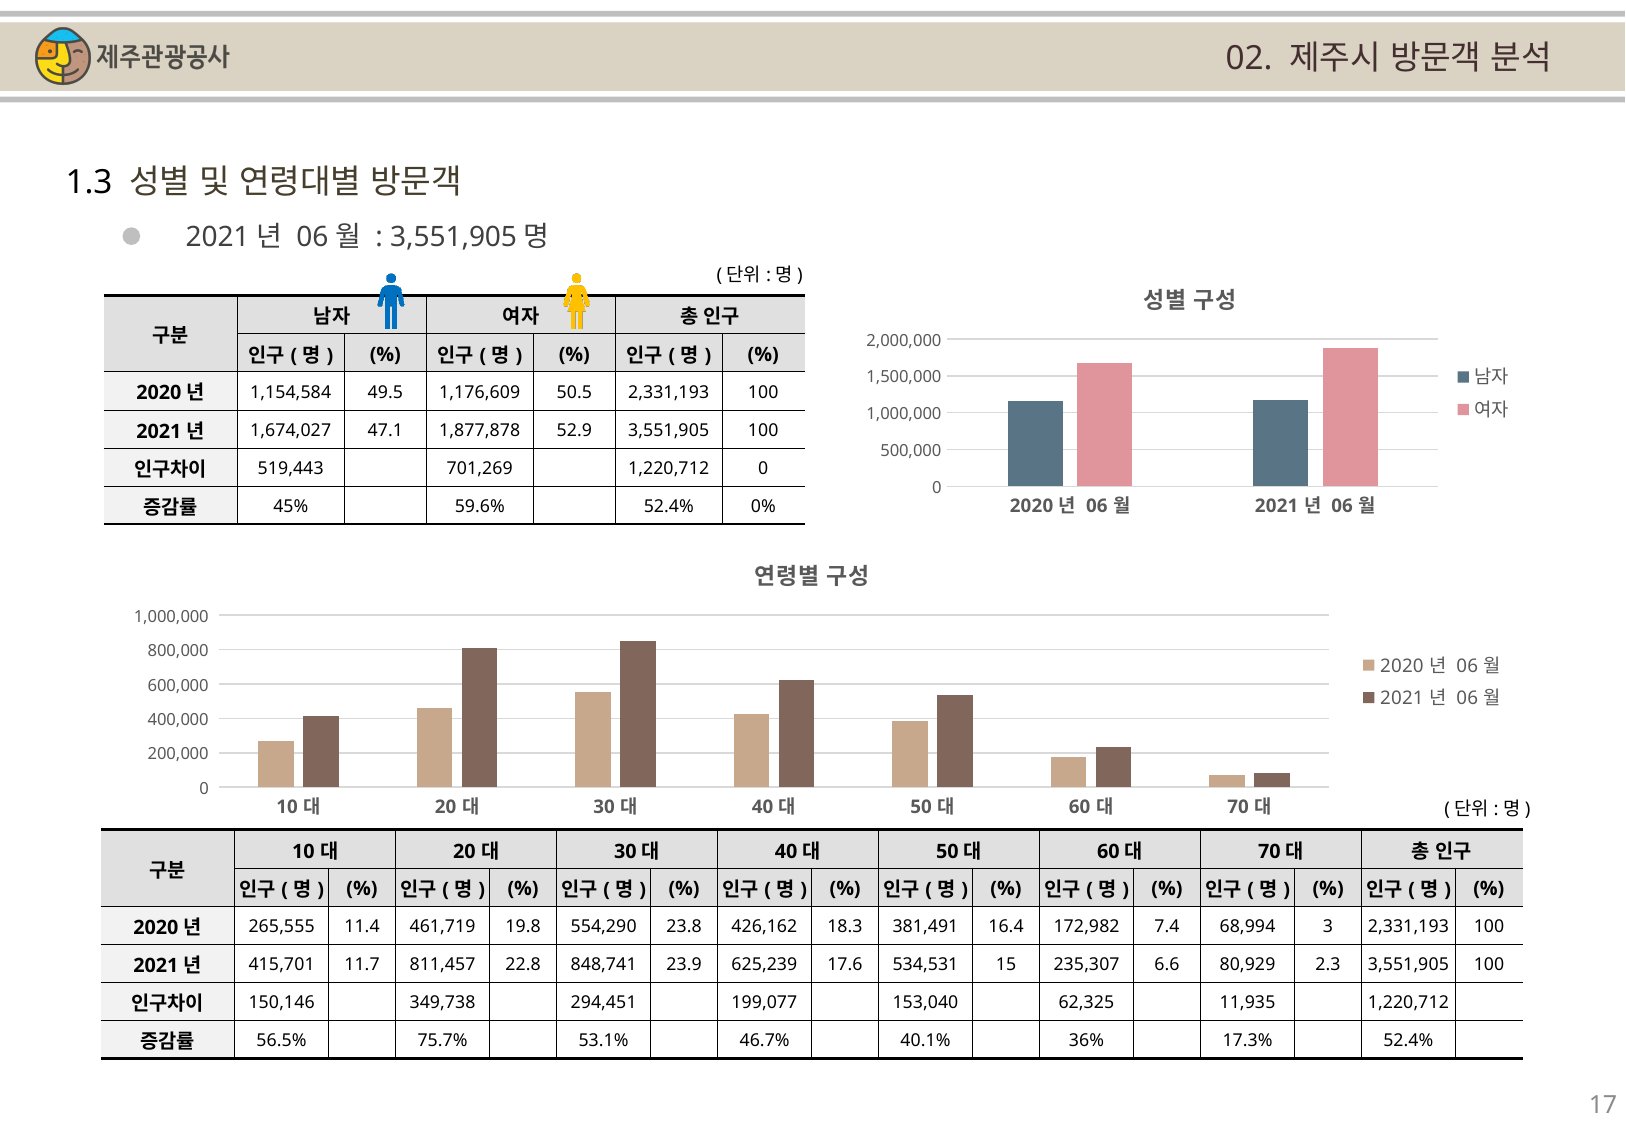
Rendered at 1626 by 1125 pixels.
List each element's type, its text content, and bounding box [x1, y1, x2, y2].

table_cell 3 [1295, 907, 1361, 944]
table_cell 2.3 [1295, 945, 1361, 982]
table_cell 23.8 [651, 907, 717, 944]
table_cell 11.7 [329, 945, 395, 982]
table_cell 1,154,584 [238, 372, 344, 410]
table_cell [329, 983, 395, 1020]
table_cell 인구차이 [104, 449, 237, 486]
table_cell 인구(명) [879, 869, 972, 906]
table_cell 1,220,712 [1362, 983, 1455, 1020]
table_cell 100 [1456, 907, 1523, 944]
chart [105, 537, 1520, 826]
table_cell 100 [723, 411, 805, 448]
table_cell 17.3% [1201, 1021, 1294, 1057]
table_cell 68,994 [1201, 907, 1294, 944]
table_cell 인구(명) [396, 869, 489, 906]
table_cell 0% [723, 487, 805, 523]
table_cell 625,239 [718, 945, 811, 982]
table_cell (%) [329, 869, 395, 906]
table_cell 인구(명) [557, 869, 650, 906]
table_cell 1,877,878 [427, 411, 533, 448]
table_cell [1295, 983, 1361, 1020]
table_cell [1134, 1021, 1200, 1057]
table_cell 62,325 [1040, 983, 1133, 1020]
table_cell [534, 449, 615, 486]
picture [361, 271, 420, 330]
table_header 70대 [1201, 831, 1361, 868]
table_cell [1295, 1021, 1361, 1057]
table_header 50대 [879, 831, 1039, 868]
table_cell 3,551,905 [616, 411, 722, 448]
table_cell (%) [490, 869, 556, 906]
table_cell 1,176,609 [427, 372, 533, 410]
table_cell 80,929 [1201, 945, 1294, 982]
table_cell 인구(명) [718, 869, 811, 906]
table_cell 50.5 [534, 372, 615, 410]
table_cell 증감률 [101, 1021, 234, 1057]
table_cell (%) [973, 869, 1039, 906]
table_cell (%) [812, 869, 878, 906]
table_cell [812, 1021, 878, 1057]
table_cell 848,741 [557, 945, 650, 982]
table_cell 인구(명) [1362, 869, 1455, 906]
table_header 30대 [557, 831, 717, 868]
table_cell 811,457 [396, 945, 489, 982]
table_cell 2021년 [101, 945, 234, 982]
table_cell [534, 487, 615, 523]
table_cell (%) [723, 334, 805, 371]
table_cell 36% [1040, 1021, 1133, 1057]
table_cell [1456, 1021, 1523, 1057]
text_box (단위:명) [1429, 789, 1546, 827]
table_cell 49.5 [345, 372, 426, 410]
table_cell [651, 1021, 717, 1057]
table_cell (%) [1295, 869, 1361, 906]
table_cell 461,719 [396, 907, 489, 944]
picture [547, 271, 605, 330]
text_box 1.3 성별 및 연령대별 방문객 [50, 152, 1144, 208]
table_header 남자 [238, 297, 426, 333]
table_cell 18.3 [812, 907, 878, 944]
table_cell (%) [651, 869, 717, 906]
table_cell 100 [723, 372, 805, 410]
table_cell 증감률 [104, 487, 237, 523]
table_cell [490, 983, 556, 1020]
table_cell 426,162 [718, 907, 811, 944]
table_cell 294,451 [557, 983, 650, 1020]
chart [852, 262, 1528, 525]
table_cell 265,555 [235, 907, 328, 944]
table_cell 2021년 [104, 411, 237, 448]
table_cell 23.9 [651, 945, 717, 982]
table_cell 40.1% [879, 1021, 972, 1057]
table_header 10대 [235, 831, 395, 868]
text_box [121, 226, 141, 246]
table_cell 19.8 [490, 907, 556, 944]
table_header 60대 [1040, 831, 1200, 868]
table_header 총 인구 [1362, 831, 1523, 868]
table_cell 52.9 [534, 411, 615, 448]
table_cell 인구(명) [616, 334, 722, 371]
table_cell 2020년 [101, 907, 234, 944]
table_cell (%) [345, 334, 426, 371]
table_cell 인구(명) [235, 869, 328, 906]
table_cell 53.1% [557, 1021, 650, 1057]
table_cell 235,307 [1040, 945, 1133, 982]
table_cell 349,738 [396, 983, 489, 1020]
table_cell (%) [1456, 869, 1523, 906]
table_cell 인구(명) [427, 334, 533, 371]
table_cell 인구차이 [101, 983, 234, 1020]
table_cell [973, 1021, 1039, 1057]
table_cell 11,935 [1201, 983, 1294, 1020]
text_box 02. 제주시 방문객 분석 [1042, 28, 1595, 84]
table_header 40대 [718, 831, 878, 868]
table_header 20대 [396, 831, 556, 868]
table_cell 701,269 [427, 449, 533, 486]
table_header 구분 [101, 831, 234, 906]
table_cell 인구(명) [238, 334, 344, 371]
table_cell 22.8 [490, 945, 556, 982]
table_cell (%) [1134, 869, 1200, 906]
table_cell 519,443 [238, 449, 344, 486]
table_header 총 인구 [616, 297, 805, 333]
table_cell 인구(명) [1040, 869, 1133, 906]
table_cell 2,331,193 [1362, 907, 1455, 944]
table_cell 6.6 [1134, 945, 1200, 982]
table_cell 100 [1456, 945, 1523, 982]
table_cell 45% [238, 487, 344, 523]
table_cell 2020년 [104, 372, 237, 410]
table_cell 15 [973, 945, 1039, 982]
table_cell [329, 1021, 395, 1057]
table_cell 7.4 [1134, 907, 1200, 944]
table_header 구분 [104, 297, 237, 371]
table_cell [812, 983, 878, 1020]
table_cell 3,551,905 [1362, 945, 1455, 982]
table_cell 554,290 [557, 907, 650, 944]
table_cell [973, 983, 1039, 1020]
table_cell 56.5% [235, 1021, 328, 1057]
text_box (단위:명) [701, 254, 818, 293]
slide_number 17 [1251, 1063, 1618, 1123]
table_cell 153,040 [879, 983, 972, 1020]
table_cell [490, 1021, 556, 1057]
table_cell 11.4 [329, 907, 395, 944]
table_cell 0 [723, 449, 805, 486]
table_cell 381,491 [879, 907, 972, 944]
table_cell [1456, 983, 1523, 1020]
table_cell 52.4% [1362, 1021, 1455, 1057]
table_cell 인구(명) [1201, 869, 1294, 906]
picture [31, 26, 232, 87]
table_cell 52.4% [616, 487, 722, 523]
text_box 2021년 06월 : 3,551,905명 [170, 210, 565, 260]
table_cell (%) [534, 334, 615, 371]
table_cell 150,146 [235, 983, 328, 1020]
table_cell 172,982 [1040, 907, 1133, 944]
table_cell [1134, 983, 1200, 1020]
table_cell 2,331,193 [616, 372, 722, 410]
table_cell 534,531 [879, 945, 972, 982]
table_cell [651, 983, 717, 1020]
table_cell 75.7% [396, 1021, 489, 1057]
table_cell 47.1 [345, 411, 426, 448]
table_cell 199,077 [718, 983, 811, 1020]
table_cell [345, 449, 426, 486]
table_cell 1,220,712 [616, 449, 722, 486]
table_cell 1,674,027 [238, 411, 344, 448]
table_cell 59.6% [427, 487, 533, 523]
table_cell 17.6 [812, 945, 878, 982]
table_header 여자 [427, 297, 615, 333]
table_cell 16.4 [973, 907, 1039, 944]
table_cell 46.7% [718, 1021, 811, 1057]
table_cell [345, 487, 426, 523]
table_cell 415,701 [235, 945, 328, 982]
